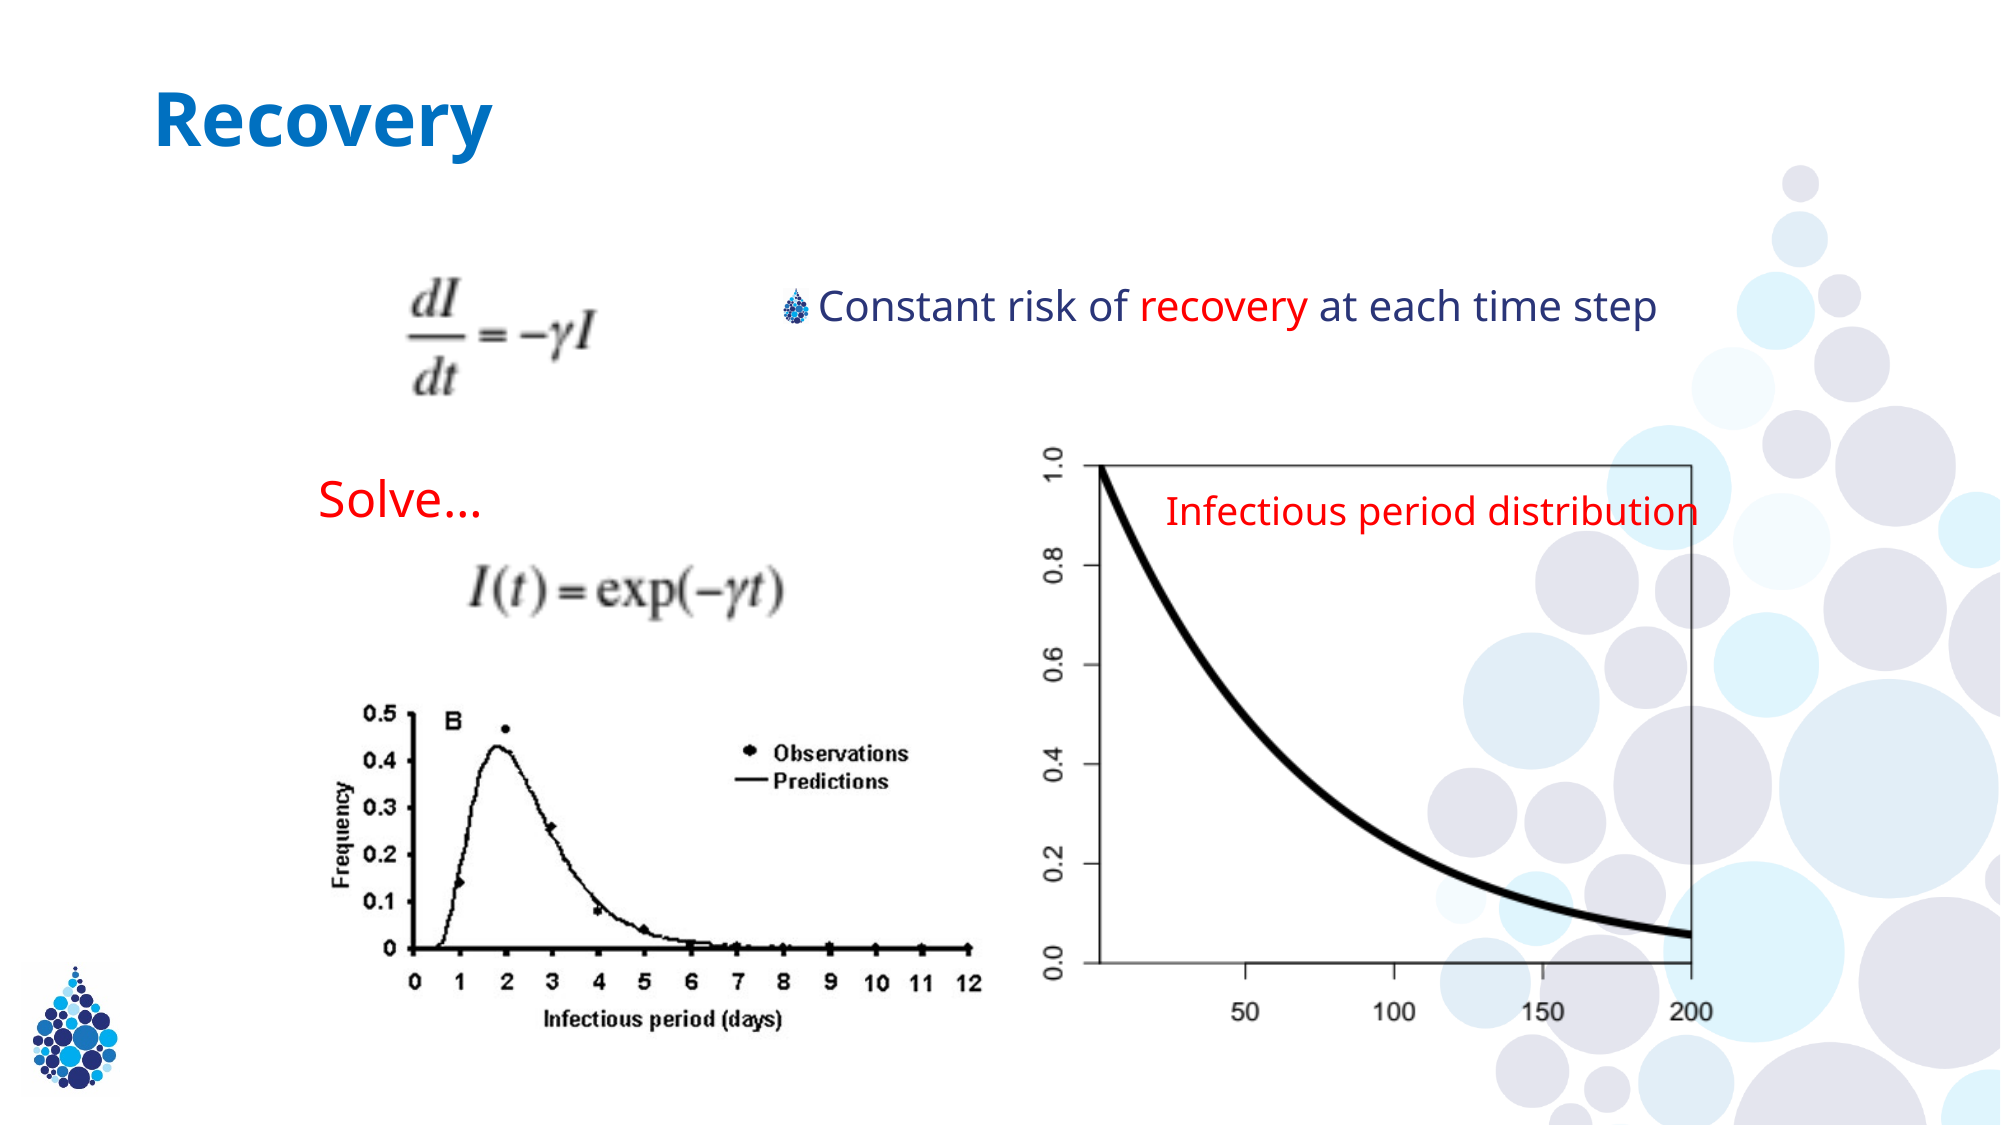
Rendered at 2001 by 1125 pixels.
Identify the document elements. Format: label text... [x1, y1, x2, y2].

picture [0, 0, 2001, 1125]
text_box [118, 931, 457, 1111]
text_box Solve… [303, 460, 872, 553]
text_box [461, 555, 788, 627]
title Recovery [137, 59, 1863, 185]
list Constant risk of recovery at each time step [768, 278, 1675, 371]
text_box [400, 261, 603, 401]
